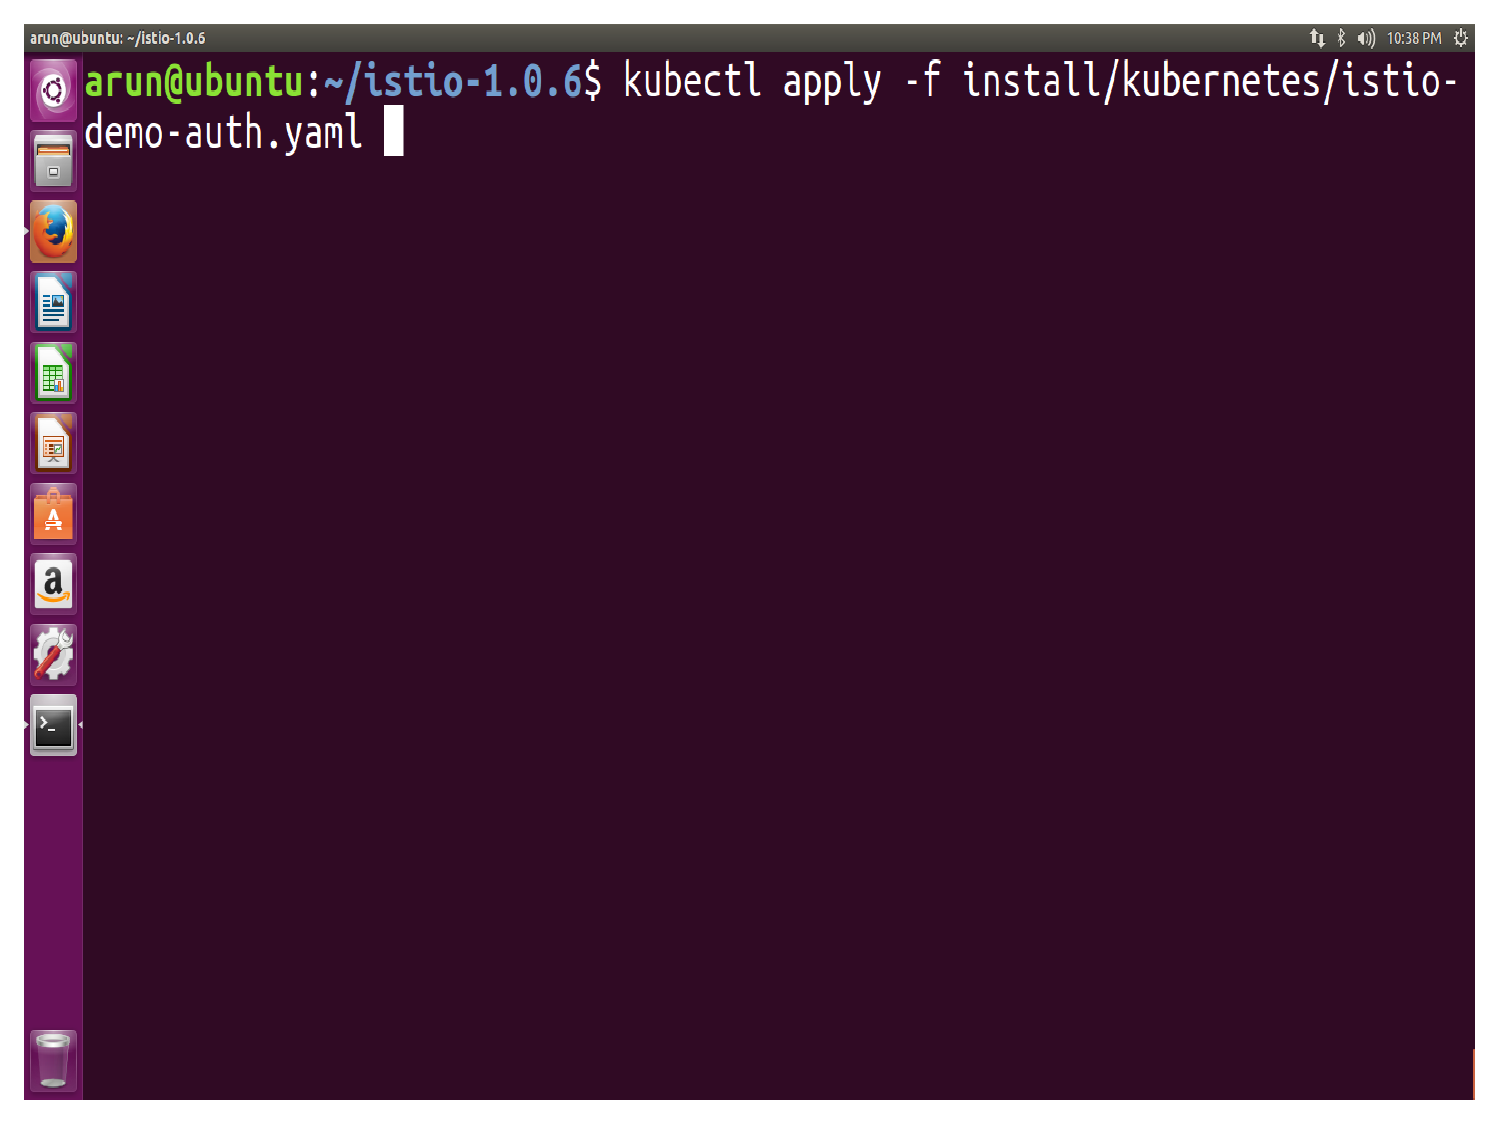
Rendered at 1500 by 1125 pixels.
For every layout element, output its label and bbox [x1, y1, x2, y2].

list [24, 24, 1476, 1101]
